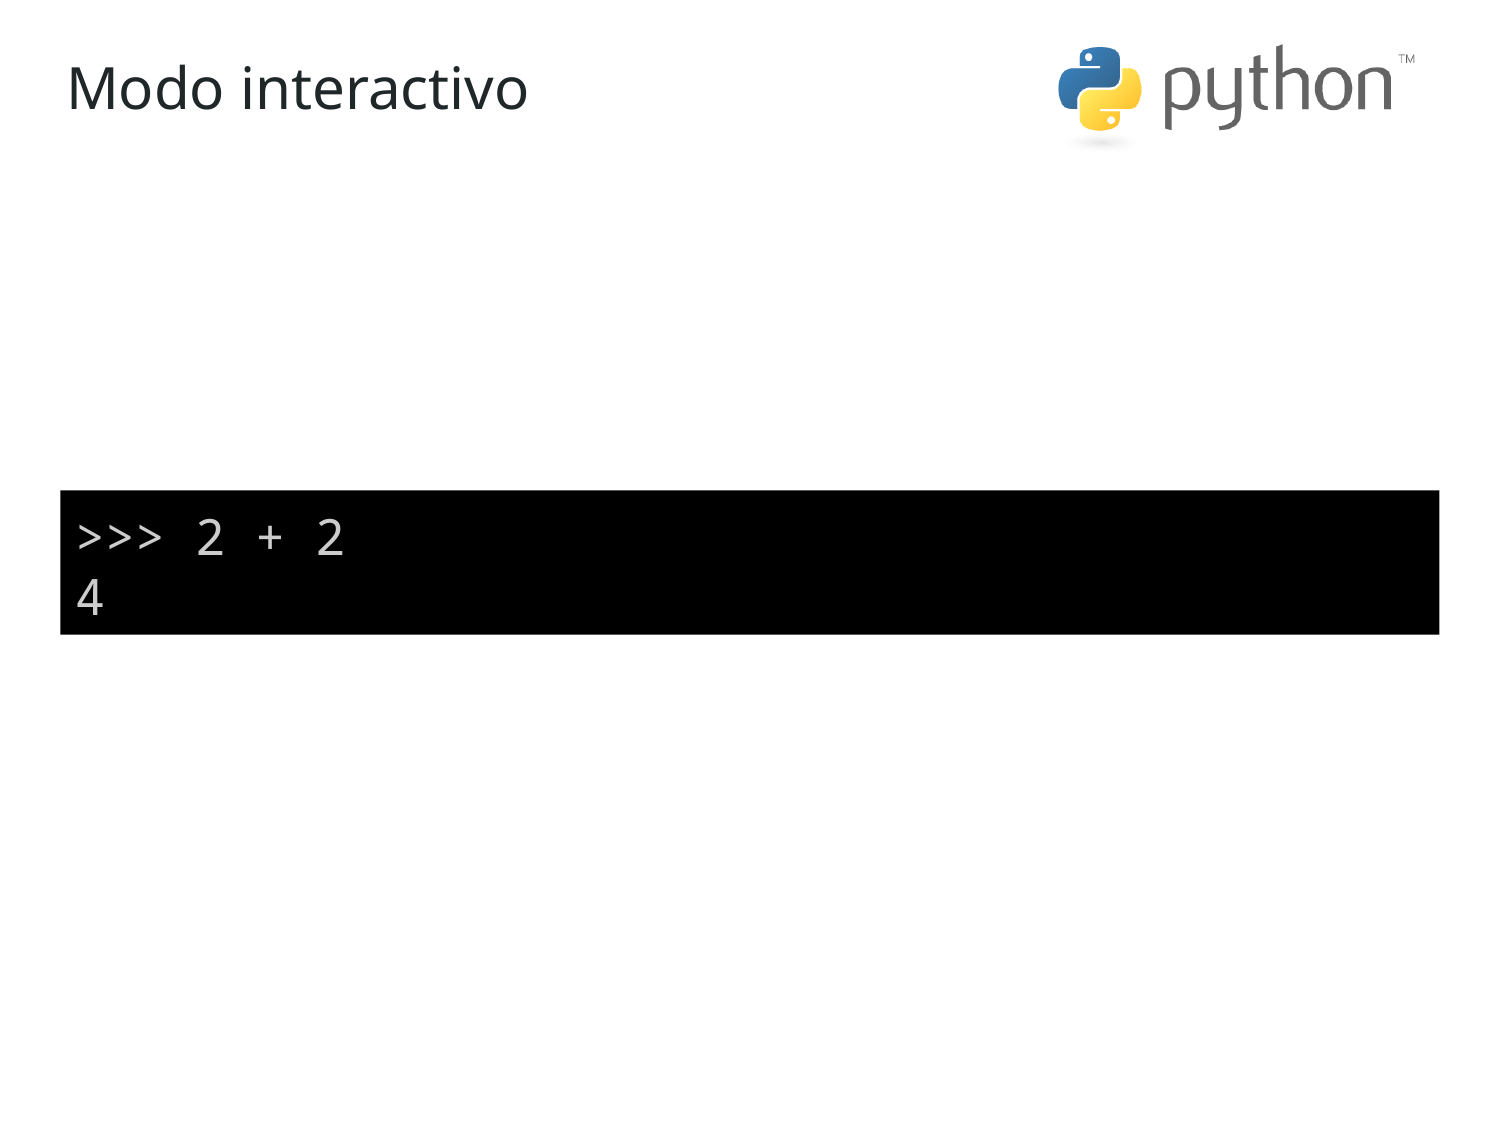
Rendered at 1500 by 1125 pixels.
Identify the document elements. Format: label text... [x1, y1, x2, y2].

title Modo interactivo [51, 36, 994, 162]
picture [999, 22, 1450, 175]
text_box >>> 2 + 2 4 [60, 490, 1440, 635]
